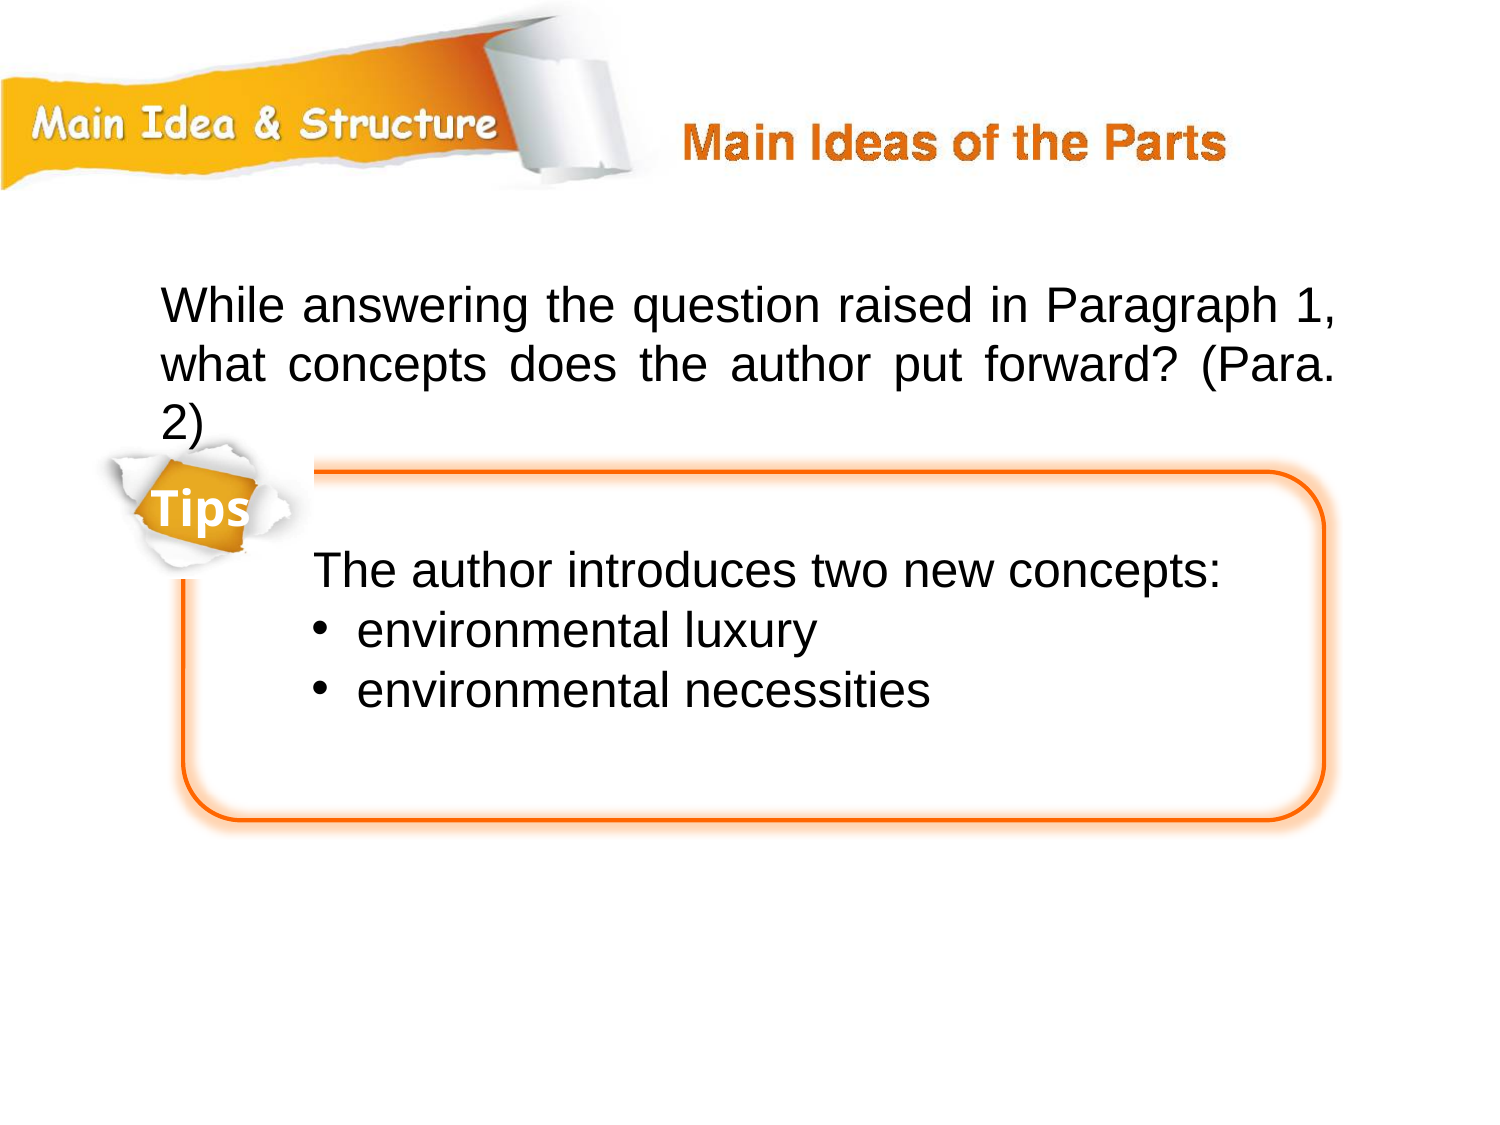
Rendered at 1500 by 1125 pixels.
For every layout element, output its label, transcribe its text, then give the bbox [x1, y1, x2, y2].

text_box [88, 420, 1325, 821]
text_box While answering the question raised in Paragraph 1, what concepts does the author put forward? (Para. 2) [145, 267, 1353, 457]
picture [0, 0, 1325, 192]
